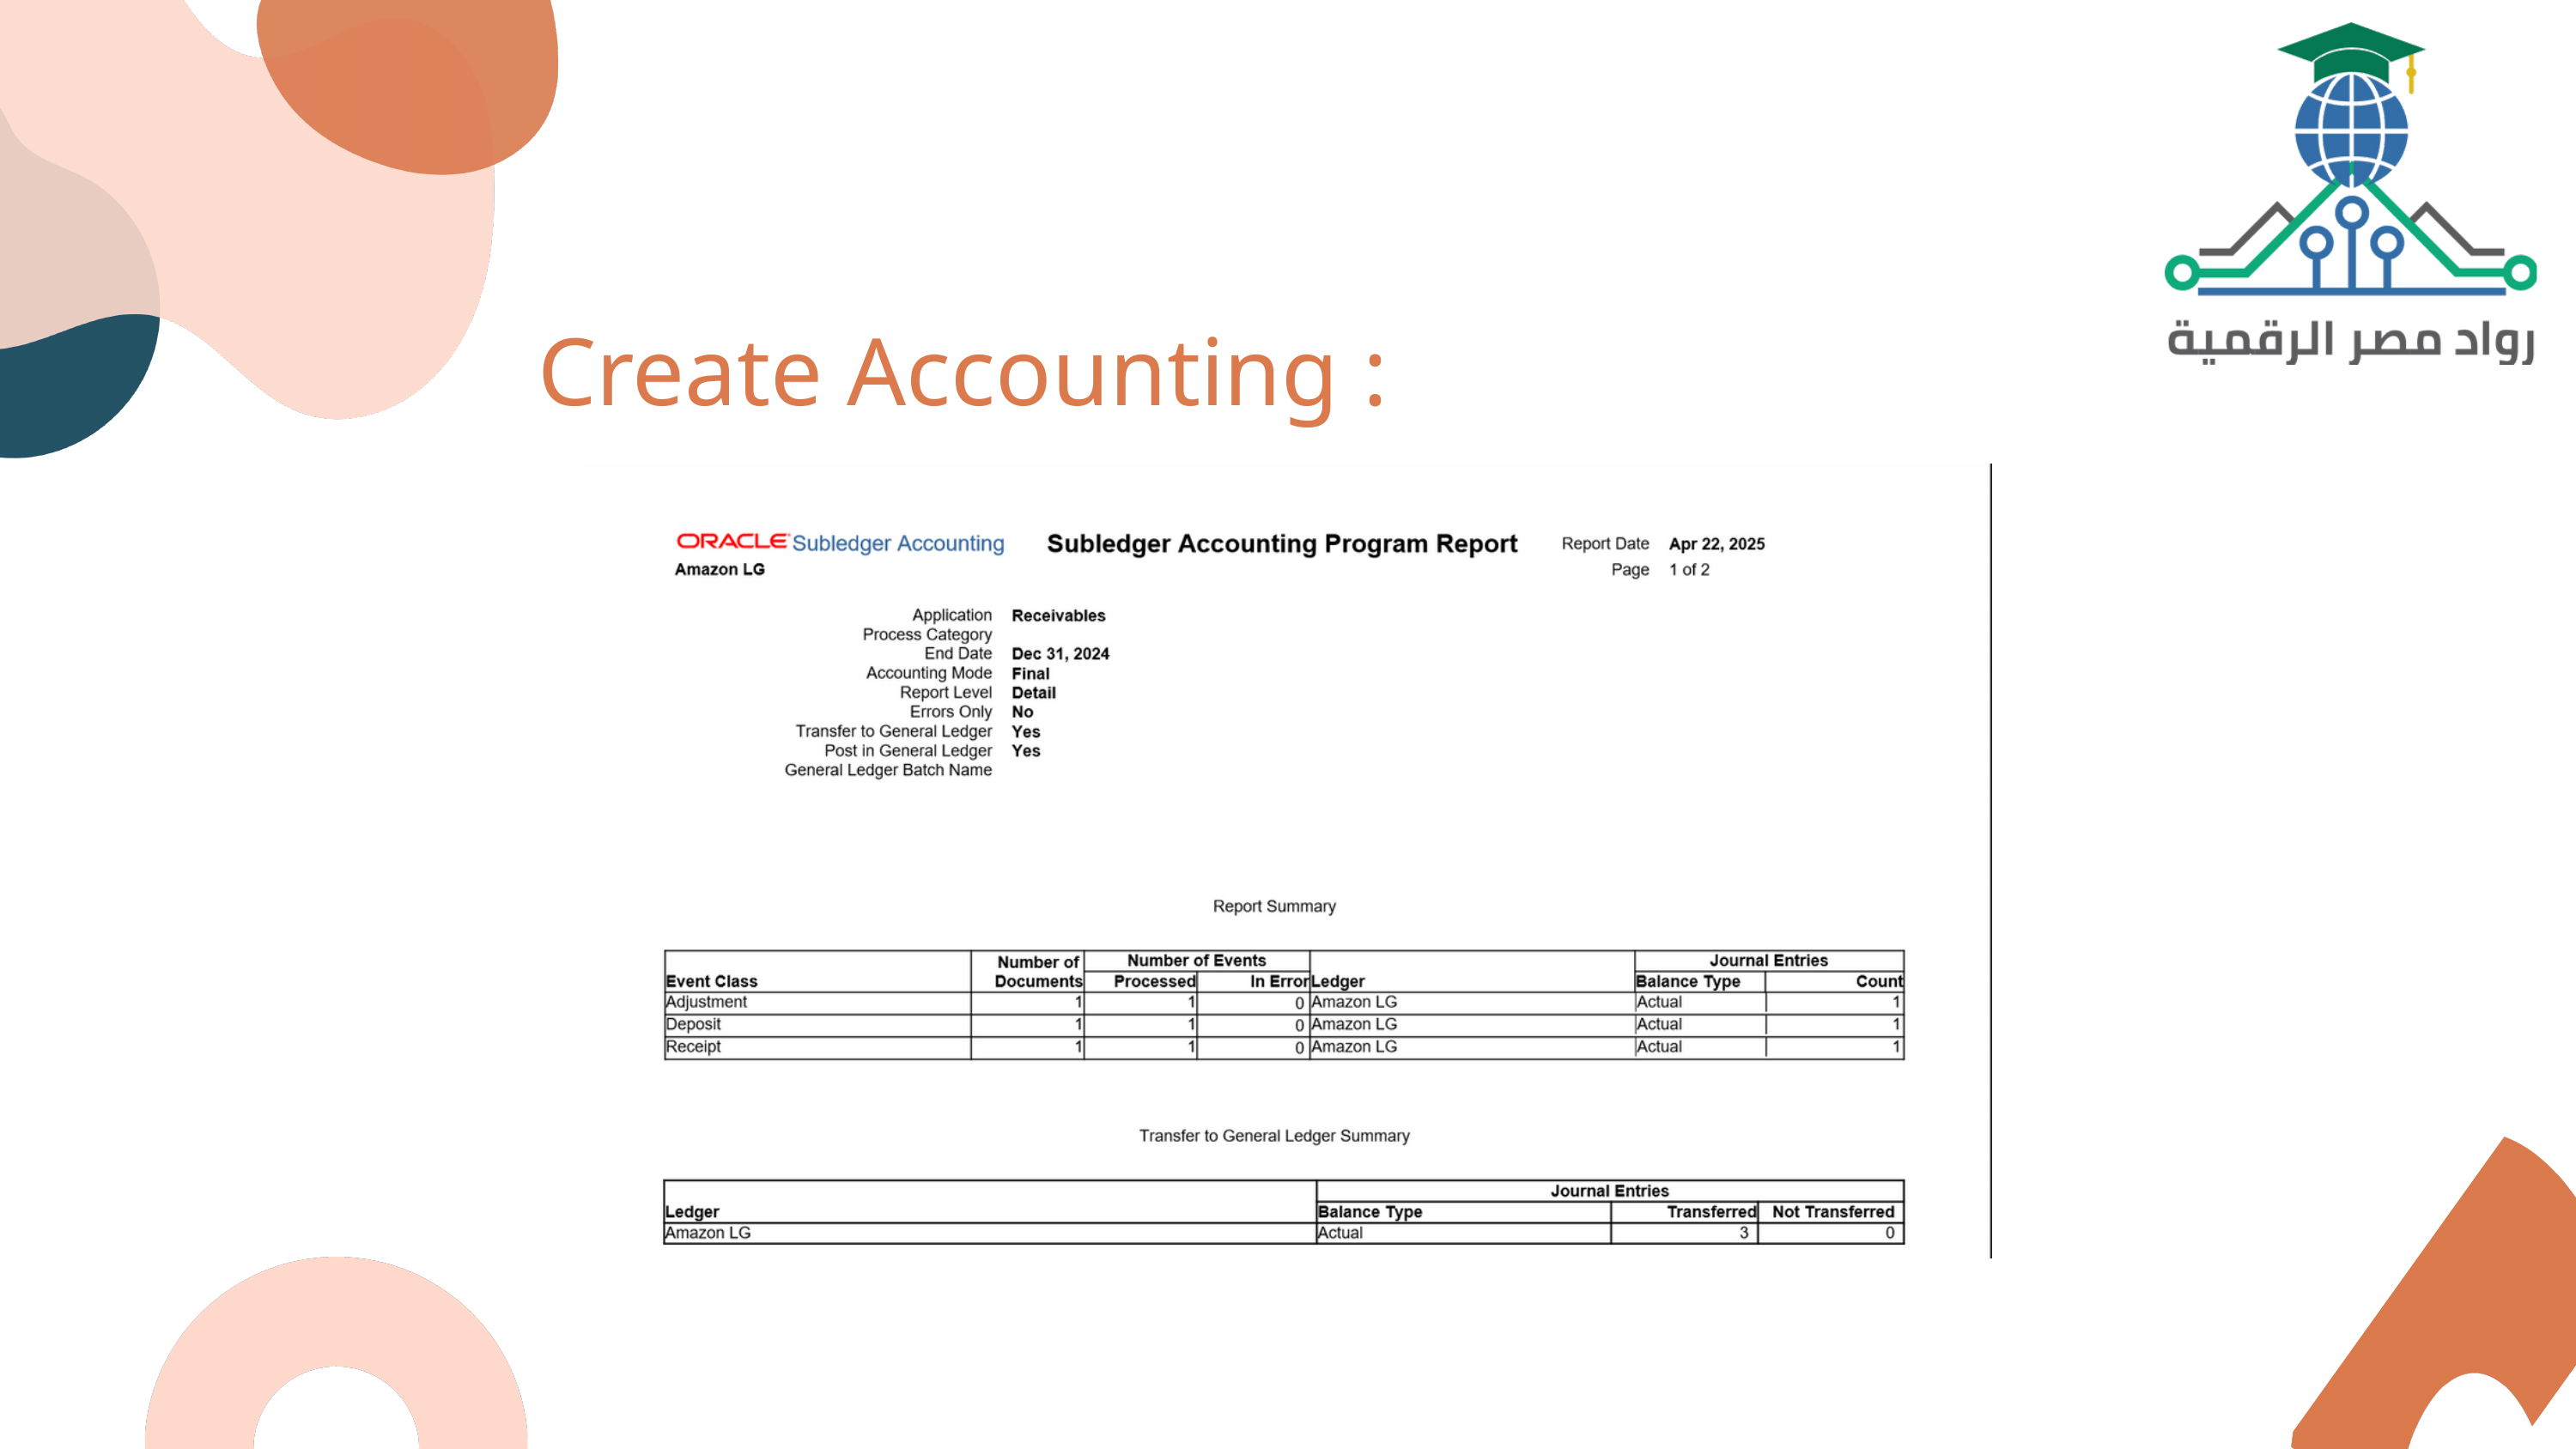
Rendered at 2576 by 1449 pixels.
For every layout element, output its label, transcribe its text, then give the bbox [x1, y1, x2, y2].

text_box [584, 464, 1992, 1258]
text_box [0, 0, 560, 464]
text_box Create Accounting : [527, 294, 1424, 425]
text_box [2285, 1131, 2576, 1449]
text_box [144, 1257, 528, 1449]
text_box [2165, 22, 2537, 365]
